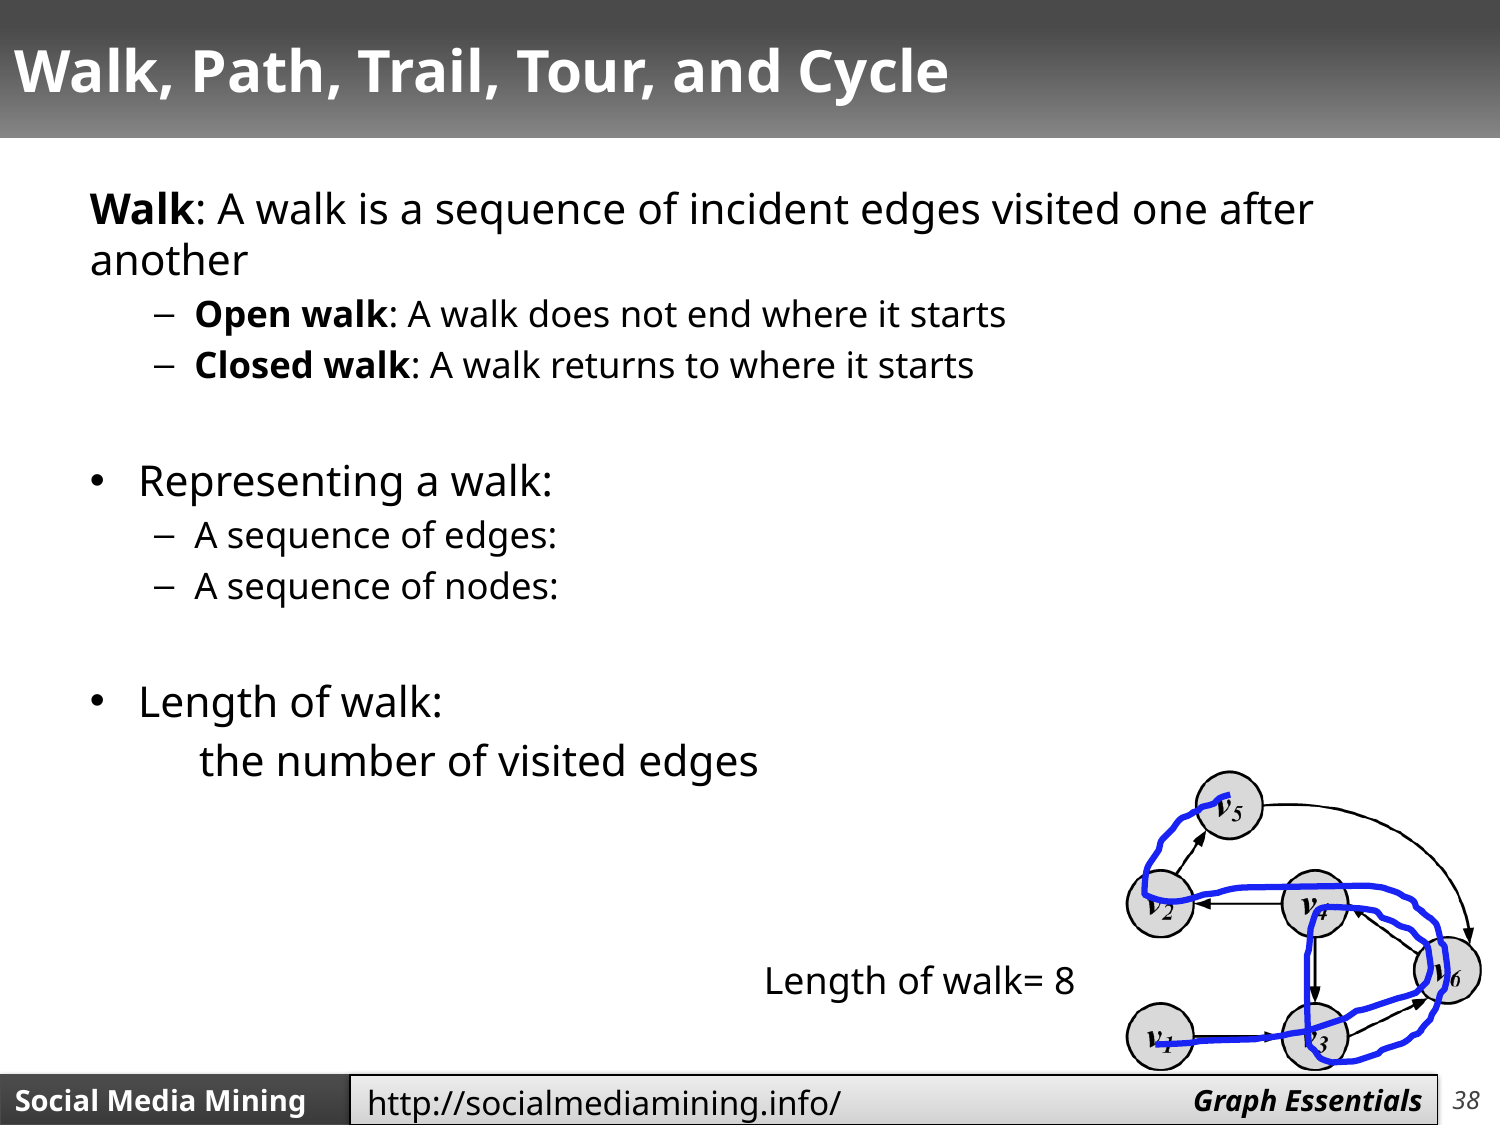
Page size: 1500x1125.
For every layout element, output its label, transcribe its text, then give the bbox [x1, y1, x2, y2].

text_box Length of walk= 8 [749, 949, 1091, 1010]
title Walk, Path, Trail, Tour, and Cycle [0, 0, 1500, 138]
picture [1124, 770, 1482, 1071]
